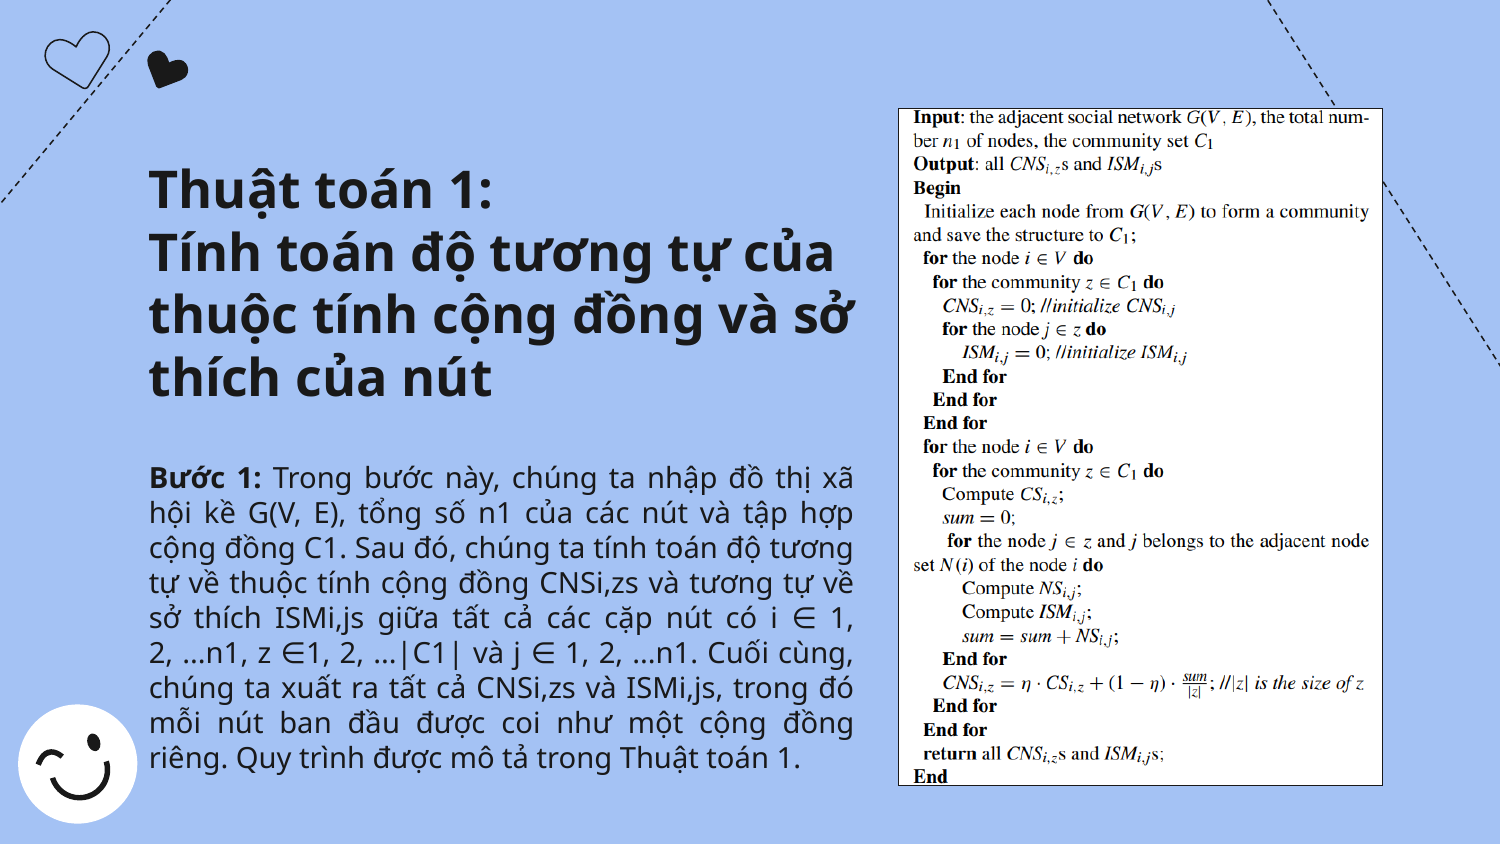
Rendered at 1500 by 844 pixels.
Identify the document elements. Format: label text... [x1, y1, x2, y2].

picture [898, 108, 1383, 786]
subtitle Bước 1: Trong bước này, chúng ta nhập đồ thị xã hội kề G(V, E), tổng số n1 của các nút và tập hợp cộng đồng C1. Sau đó, chúng ta tính toán độ tương tự về thuộc tính cộng đồng CNSi,zs và tương tự về sở thích ISMi,js giữa tất cả các cặp nút có i ∈ 1, 2, ...n1, z ∈1, 2, ...|C1| và j ∈ 1, 2, ...n1. Cuối cùng, chúng ta xuất ra tất cả CNSi,zs và ISMi,js, trong đó mỗi nút ban đầu được coi như một cộng đồng riêng. Quy trình được mô tả trong Thuật toán 1. [133, 444, 870, 794]
title Thuật toán 1: Tính toán độ tương tự của thuộc tính cộng đồng và sở thích của nút [133, 138, 893, 422]
